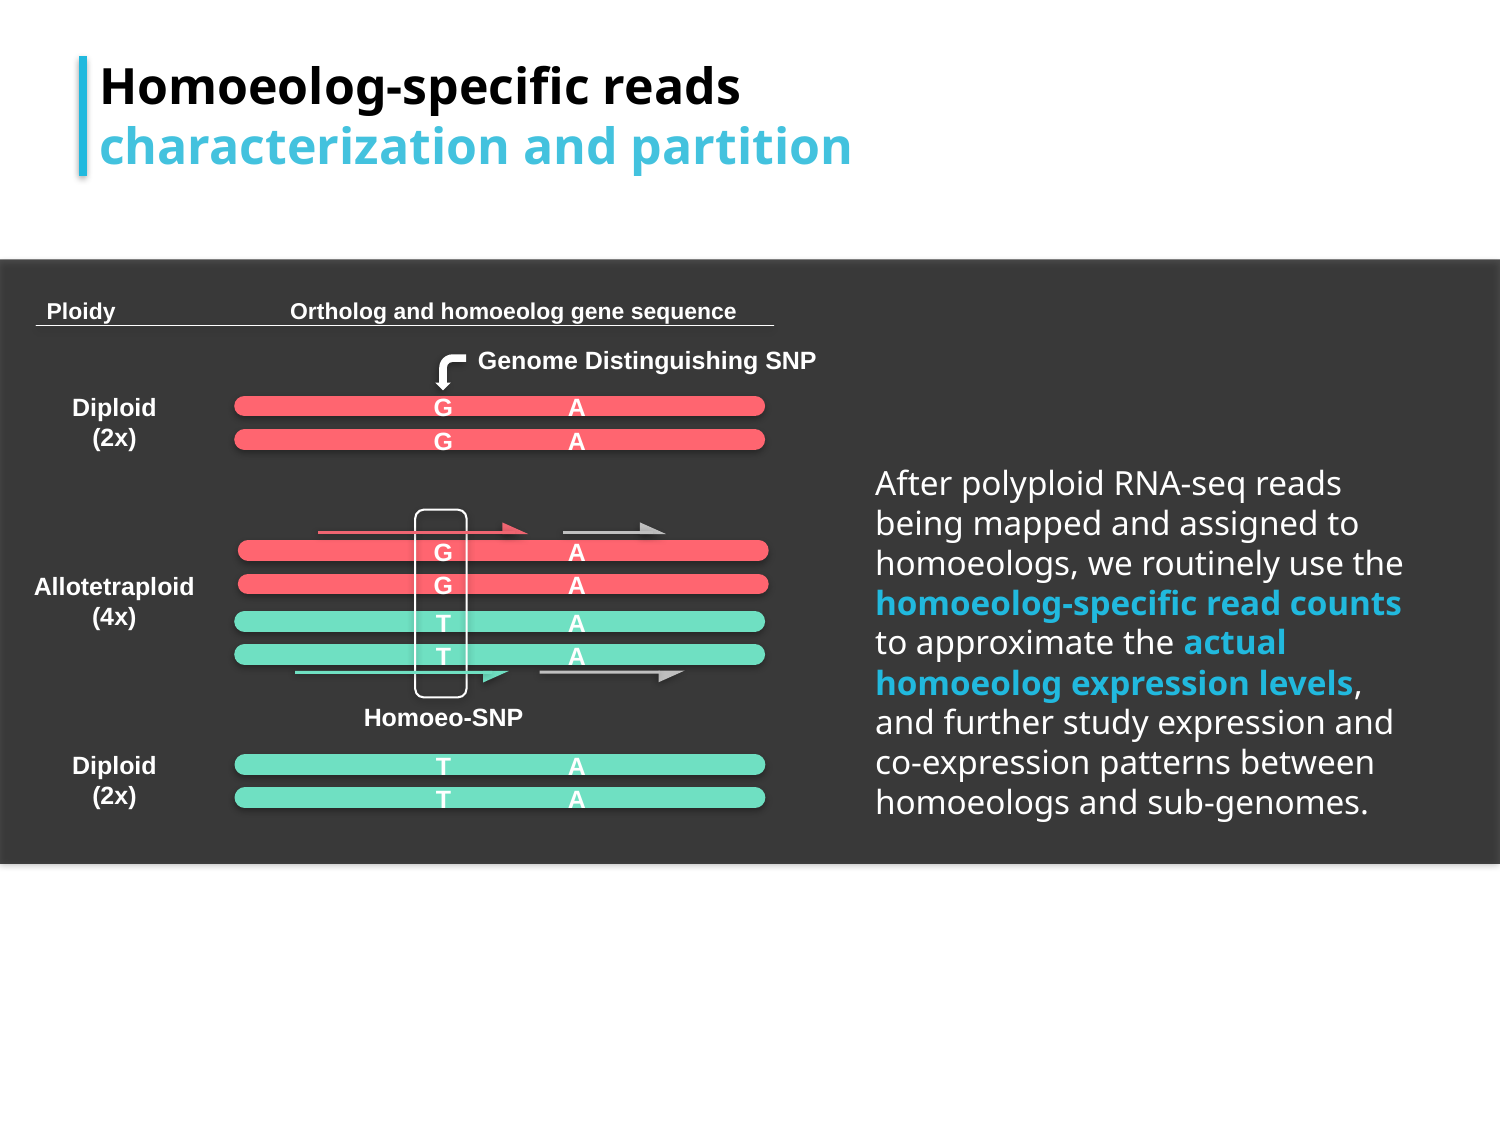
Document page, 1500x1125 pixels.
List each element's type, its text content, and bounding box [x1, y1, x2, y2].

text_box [244, 383, 755, 464]
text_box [562, 522, 667, 535]
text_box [294, 670, 510, 683]
text_box Diploid (2x) [57, 383, 172, 459]
text_box Diploid (2x) [57, 742, 172, 817]
text_box [414, 508, 468, 520]
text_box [539, 670, 685, 683]
text_box Homoeolog-specific reads characterization and partition [84, 46, 933, 182]
text_box Ortholog and homoeolog gene sequence [275, 289, 753, 324]
text_box [414, 691, 467, 699]
text_box Homoeo-SNP [348, 693, 539, 739]
text_box Allotetraploid (4x) [18, 563, 210, 638]
text_box [435, 353, 467, 382]
text_box [0, 259, 1500, 865]
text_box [244, 742, 756, 822]
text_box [244, 528, 759, 678]
text_box Genome Distinguishing SNP [463, 336, 833, 382]
text_box Ploidy [31, 289, 131, 332]
text_box After polyploid RNA-seq reads being mapped and assigned to homoeologs, we routinely use the homoeolog-specific read counts to approximate the actual homoeolog expression levels, and further study expression and co-expression patterns between homoeologs and sub-genomes. [860, 454, 1442, 829]
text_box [317, 522, 529, 535]
